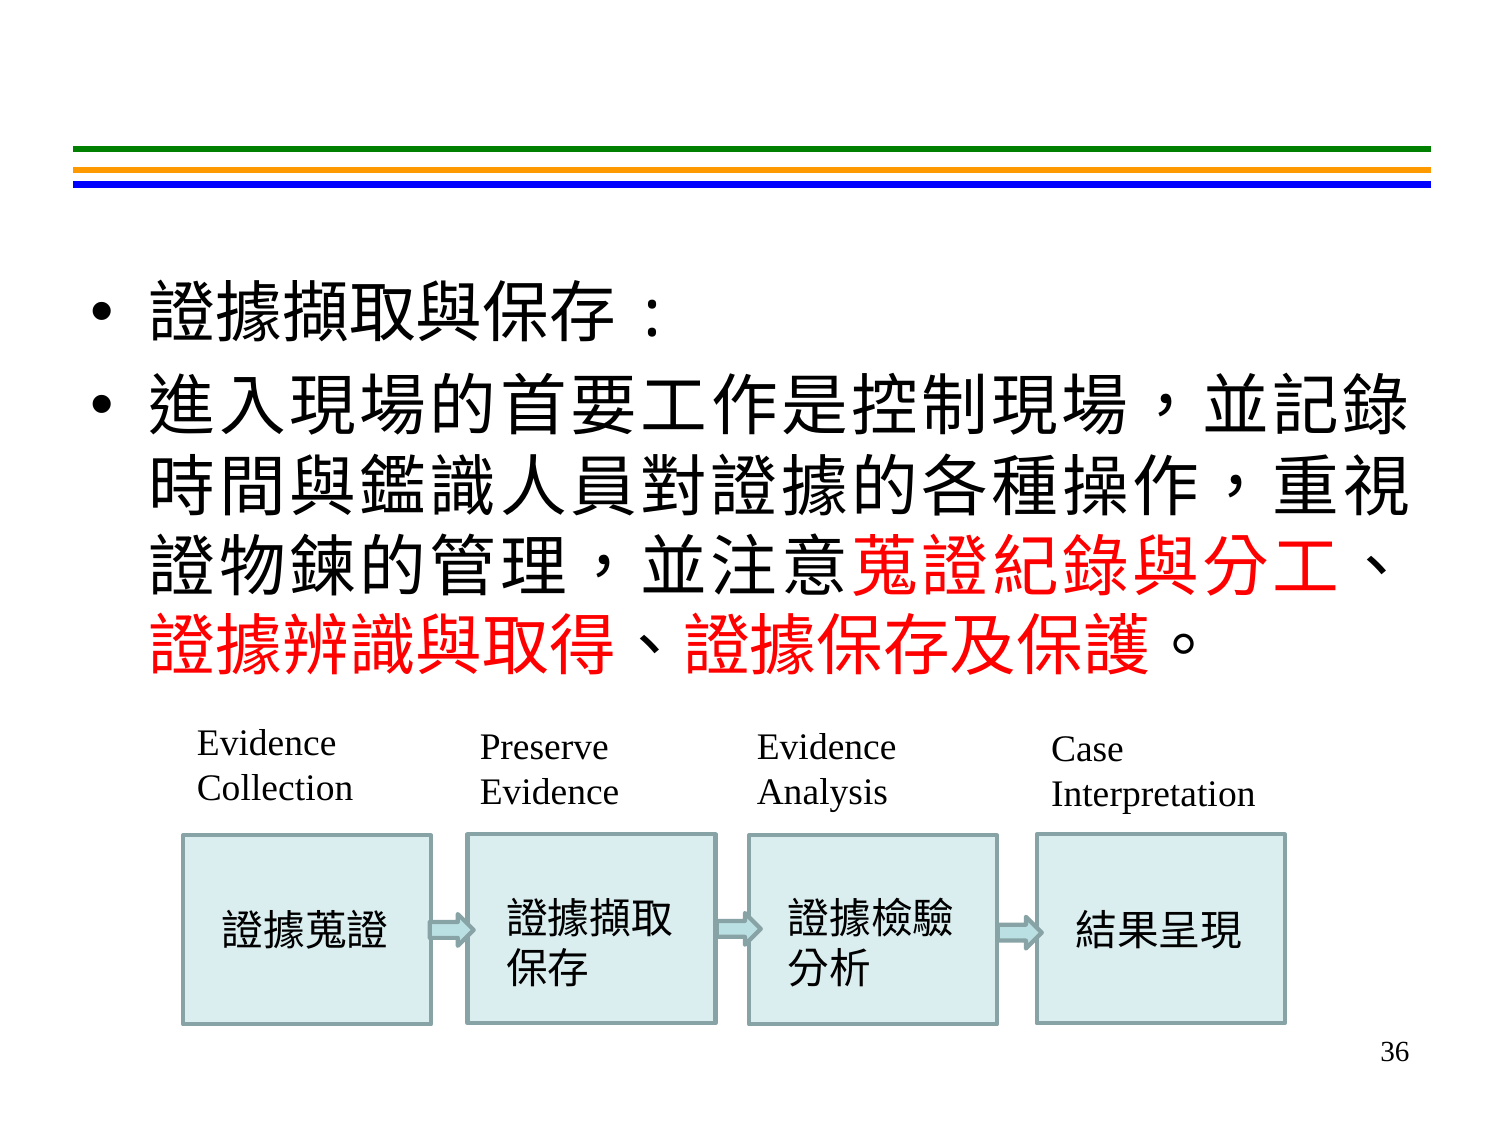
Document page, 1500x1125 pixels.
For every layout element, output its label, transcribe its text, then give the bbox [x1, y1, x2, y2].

text_box 證據蒐證 [206, 896, 408, 962]
list 證據擷取與保存: 進入現場的首要工作是控制現場，並記錄時間與鑑識人員對證據的各種操作，重視證物鍊的管理，並注意蒐證紀錄與分工、證據辨識與取得、證據保存及保護。 [75, 262, 1425, 1005]
text_box Case Interpretation [1036, 716, 1284, 822]
slide_number 36 [1074, 1024, 1425, 1103]
text_box Evidence Analysis [741, 714, 990, 820]
text_box [1036, 834, 1285, 1024]
text_box [997, 916, 1042, 949]
text_box [182, 835, 431, 1025]
text_box [748, 835, 997, 1025]
text_box Evidence Collection [181, 710, 430, 816]
text_box [716, 912, 761, 945]
text_box 結果呈現 [1060, 896, 1262, 962]
text_box Preserve Evidence [464, 714, 713, 820]
text_box 證據檢驗分析 [772, 884, 974, 1000]
text_box [429, 914, 474, 946]
text_box 證據擷取保存 [491, 884, 692, 1000]
text_box [467, 834, 716, 1024]
